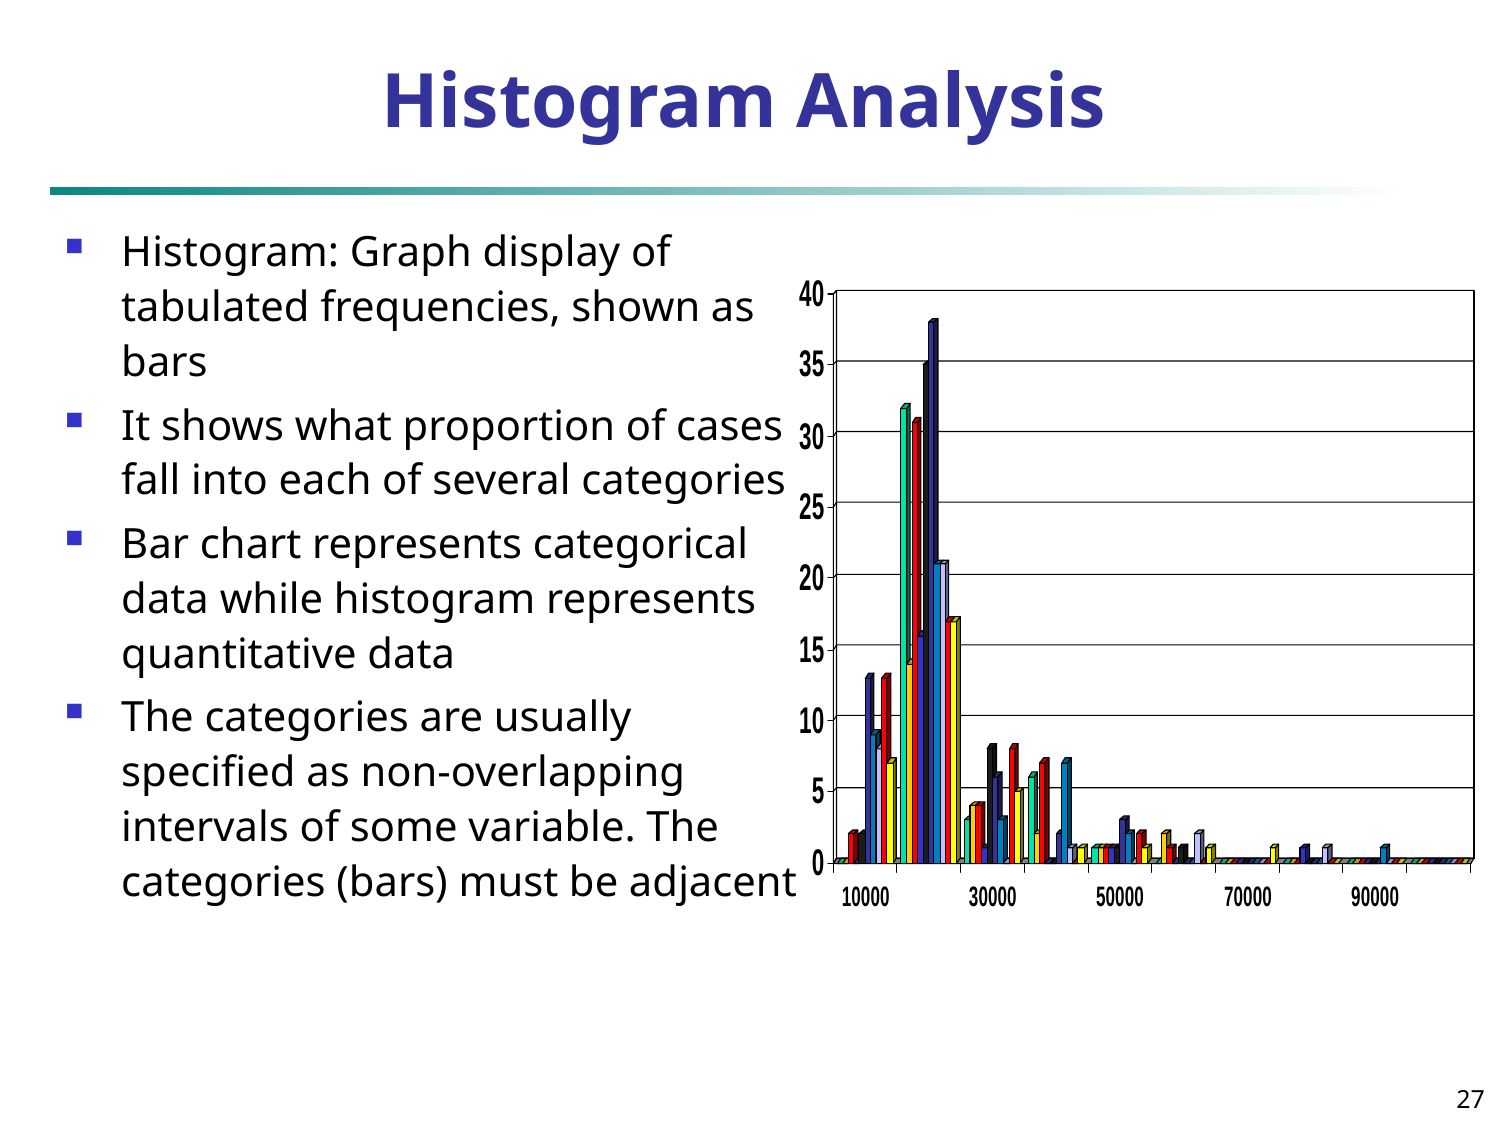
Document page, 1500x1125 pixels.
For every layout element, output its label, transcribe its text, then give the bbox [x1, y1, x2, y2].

title Histogram Analysis [24, 50, 1463, 150]
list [749, 237, 1500, 951]
slide_number 27 [1187, 1062, 1500, 1125]
list Histogram: Graph display of tabulated frequencies, shown as bars It shows what proportion of cases fall into each of several categories Bar chart represents categorical data while histogram represents quantitative data The categories are usually specified as non-overlapping intervals of some variable. The categories (bars) must be adjacent [50, 212, 813, 1063]
